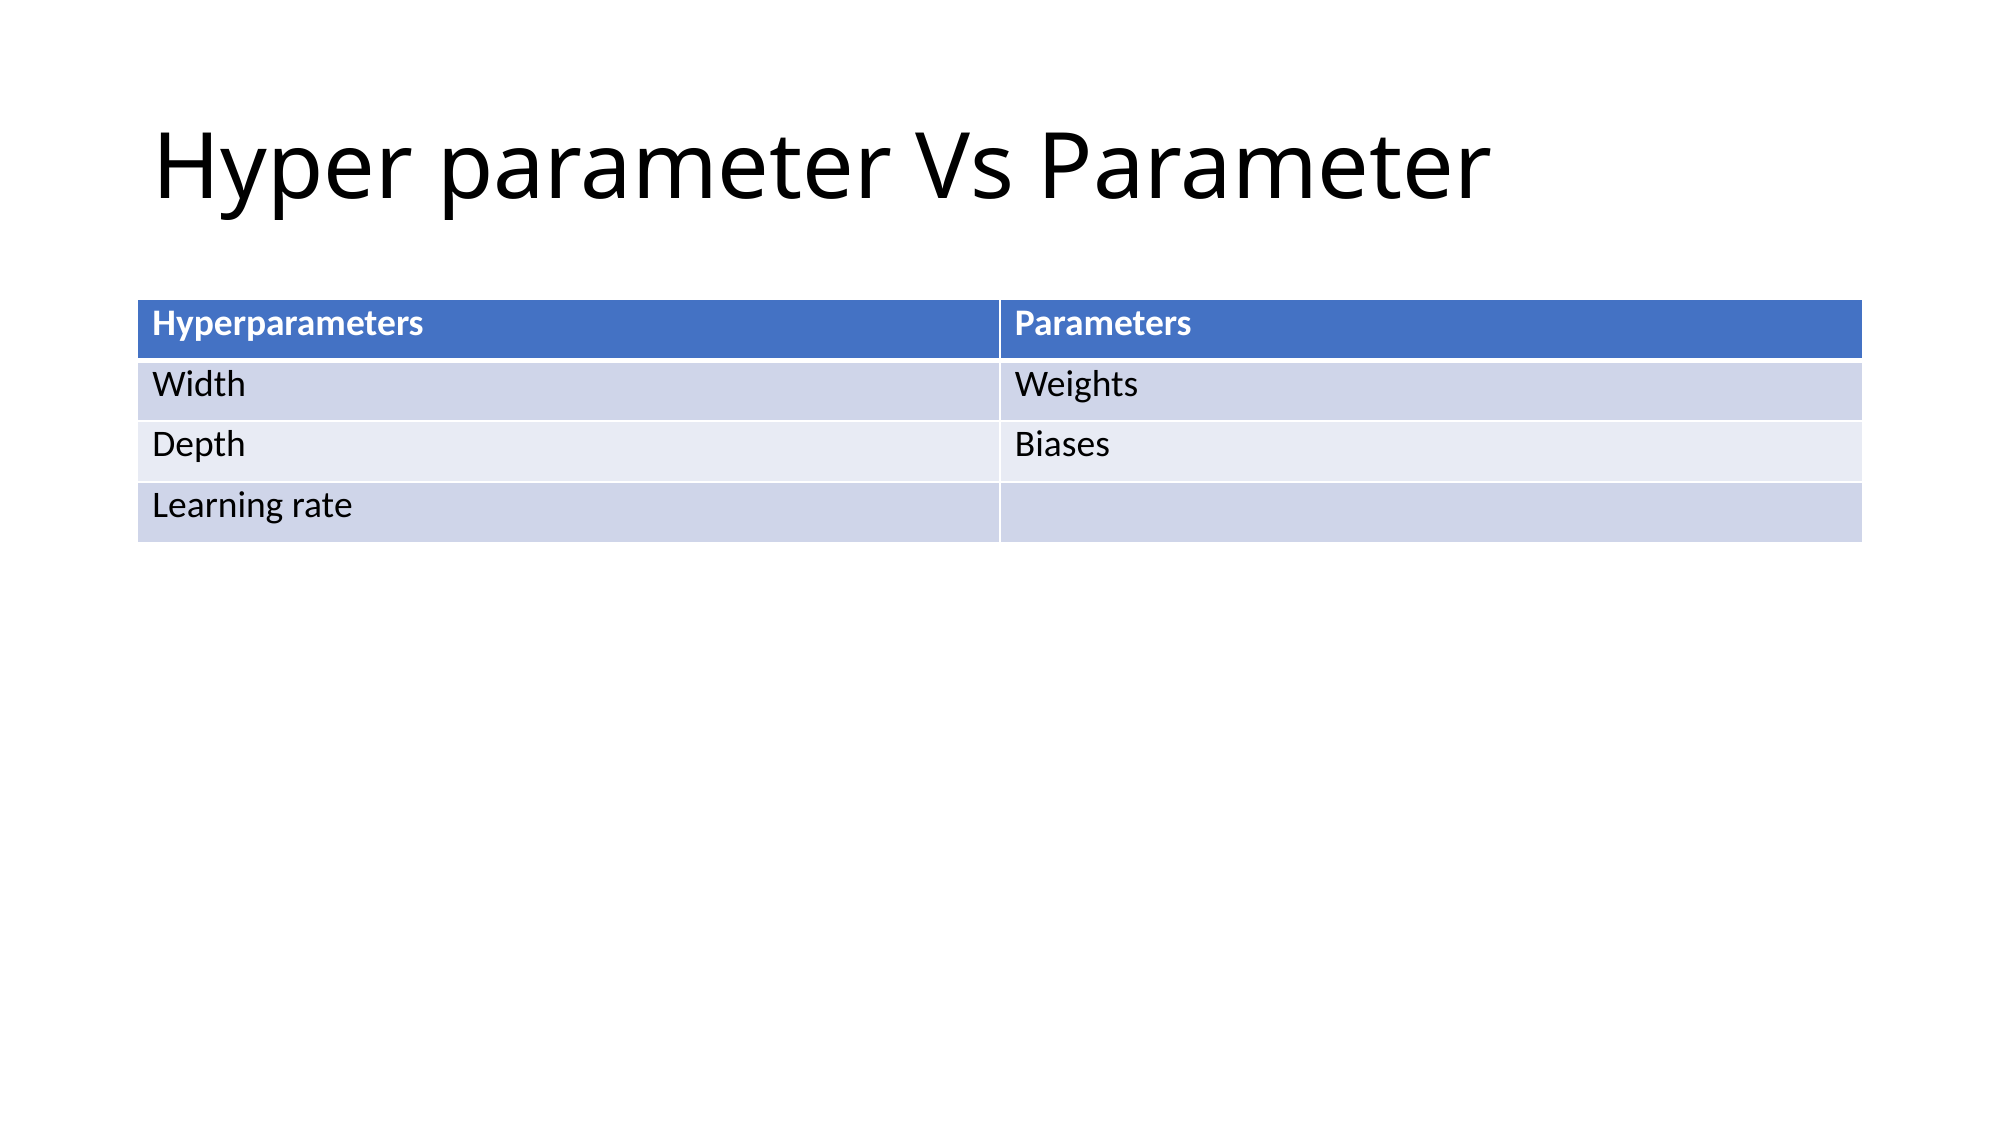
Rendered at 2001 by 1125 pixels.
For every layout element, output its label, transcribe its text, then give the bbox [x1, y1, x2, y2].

table_cell Learning rate [138, 483, 999, 542]
table_cell Biases [1001, 422, 1862, 481]
table_cell Width [138, 363, 999, 420]
table_header Parameters [1001, 300, 1862, 358]
table_cell Depth [138, 422, 999, 481]
table_header Hyperparameters [138, 300, 999, 358]
title Hyper parameter Vs Parameter [137, 59, 1863, 278]
table_cell [1001, 483, 1862, 542]
table_cell Weights [1001, 363, 1862, 420]
